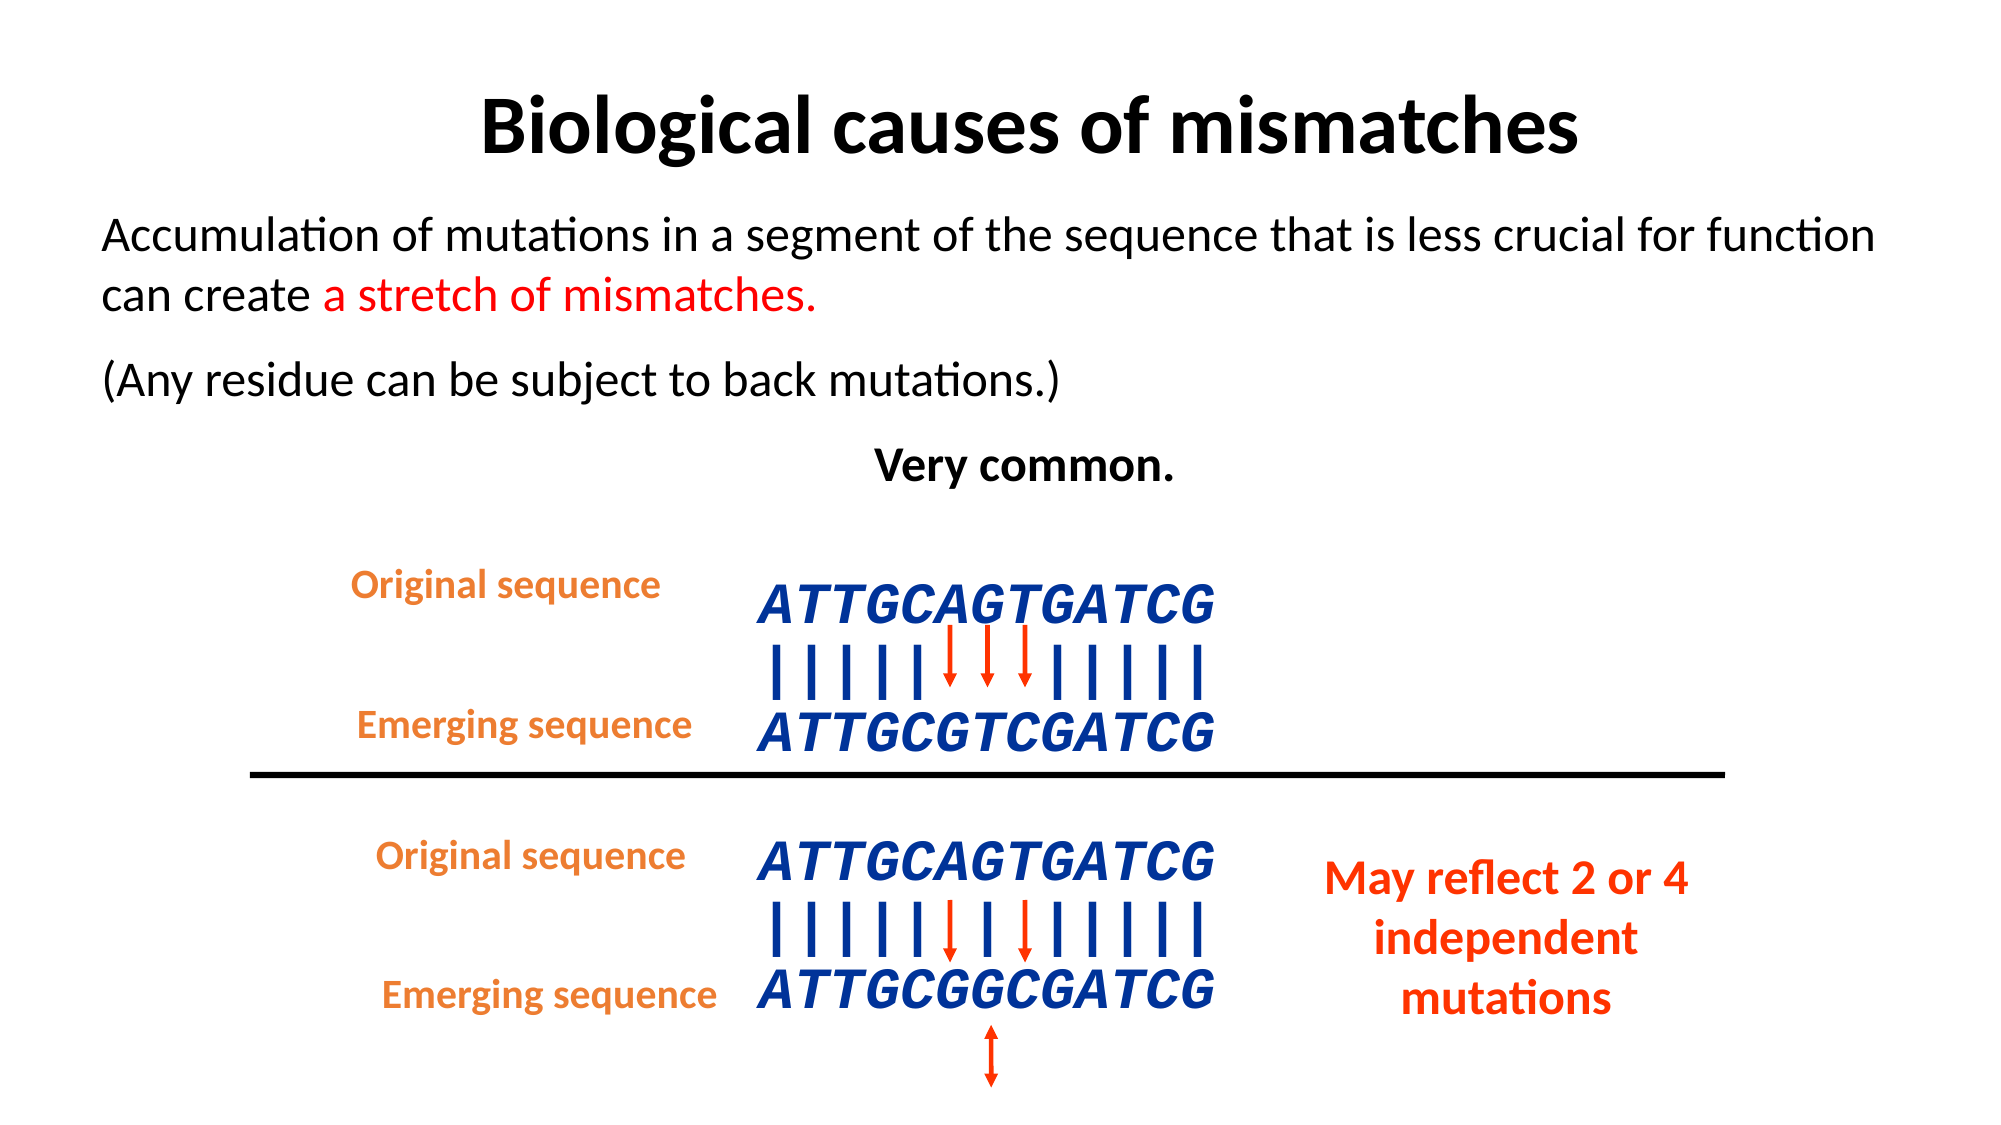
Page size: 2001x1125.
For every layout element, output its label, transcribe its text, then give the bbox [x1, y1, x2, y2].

text_box Emerging sequence [324, 959, 775, 1025]
text_box [1018, 624, 1032, 688]
text_box May reflect 2 or 4 independent mutations [1299, 837, 1713, 1033]
text_box [981, 624, 994, 688]
text_box [1018, 899, 1032, 963]
text_box [943, 624, 957, 688]
text_box ATTGCAGTGATCG ||||| ||||| ATTGCGTCGATCG ATTGCAGTGATCG ||||| | ||||| ATTGCGGCGATCG [349, 425, 1625, 1023]
text_box Accumulation of mutations in a segment of the sequence that is less crucial for function can create a stretch of mismatches. (Any residue can be subject to back mutations.) Very common. [86, 194, 1964, 499]
text_box [943, 899, 957, 963]
text_box Original sequence [274, 549, 738, 615]
text_box Emerging sequence [299, 689, 750, 754]
text_box Original sequence [299, 820, 763, 886]
text_box [984, 1024, 998, 1088]
text_box Biological causes of mismatches [450, 62, 1613, 178]
